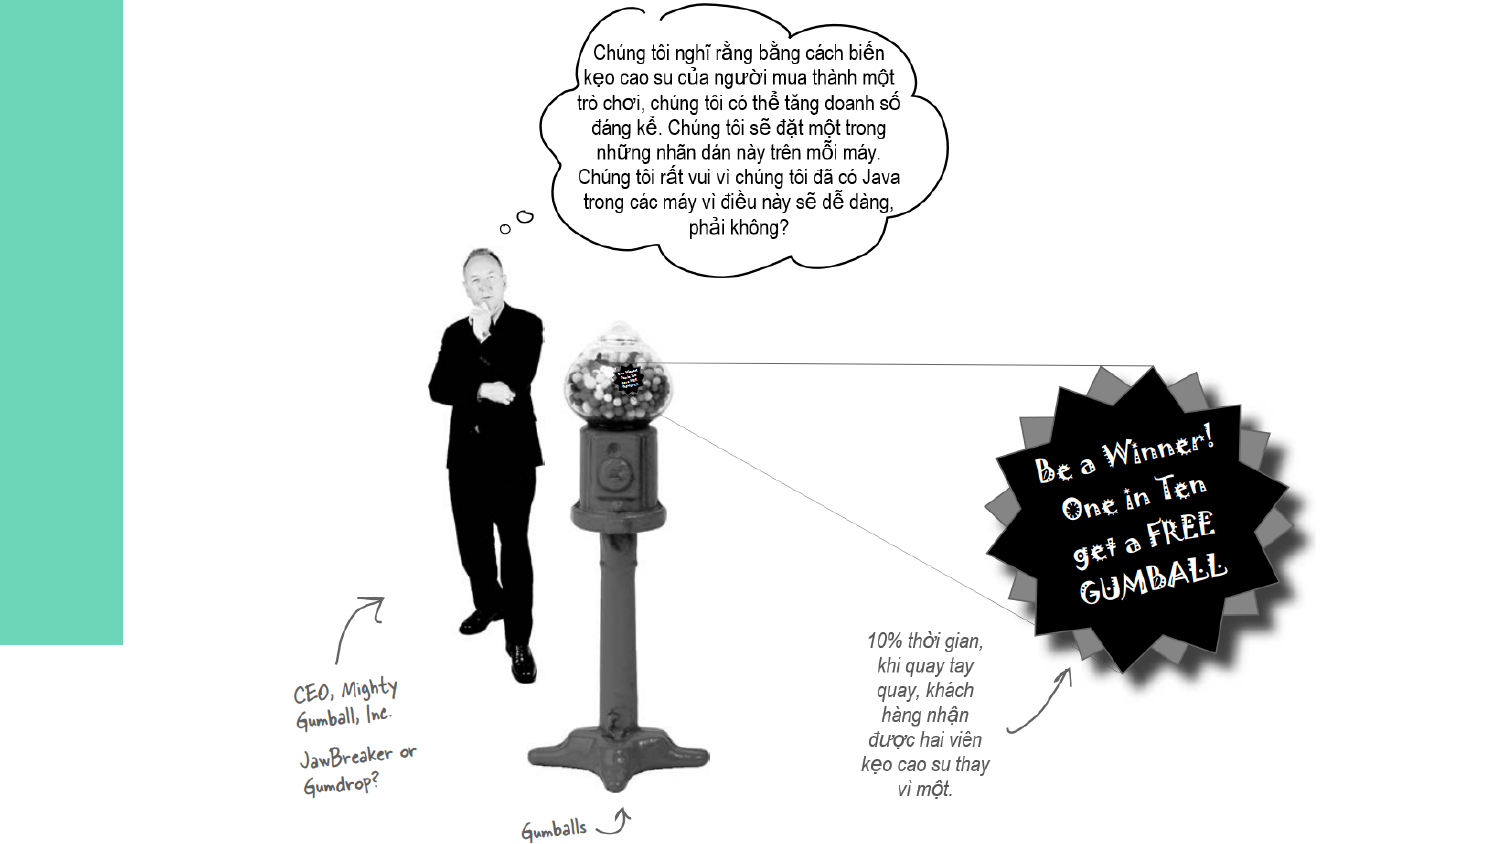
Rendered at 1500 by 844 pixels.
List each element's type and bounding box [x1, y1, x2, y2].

picture [280, 0, 1316, 844]
